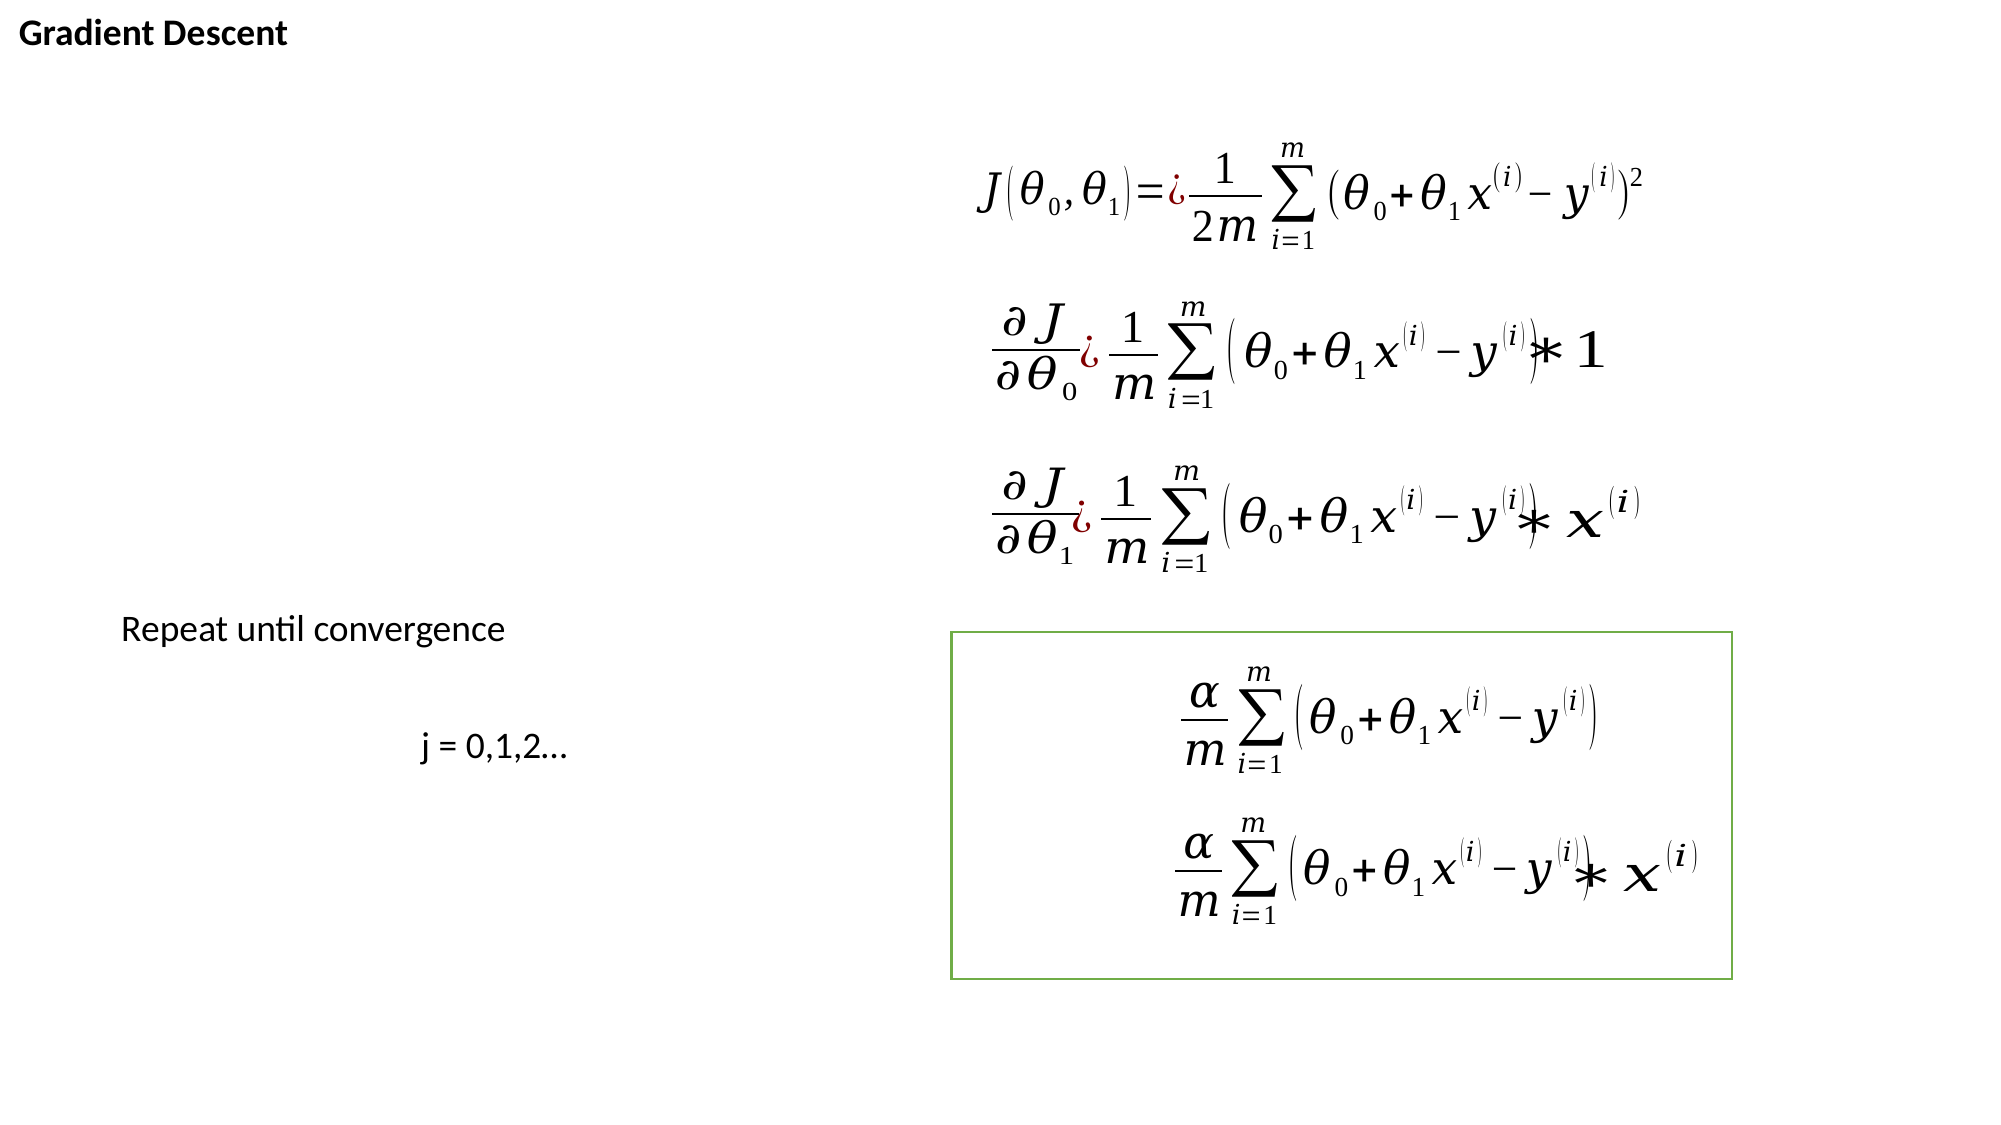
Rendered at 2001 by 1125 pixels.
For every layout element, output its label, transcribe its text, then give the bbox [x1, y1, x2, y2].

text_box Repeat until convergence [106, 596, 521, 657]
text_box [950, 631, 1733, 980]
text_box j = 0,1,2… [406, 713, 583, 774]
text_box Gradient Descent [4, 0, 304, 61]
